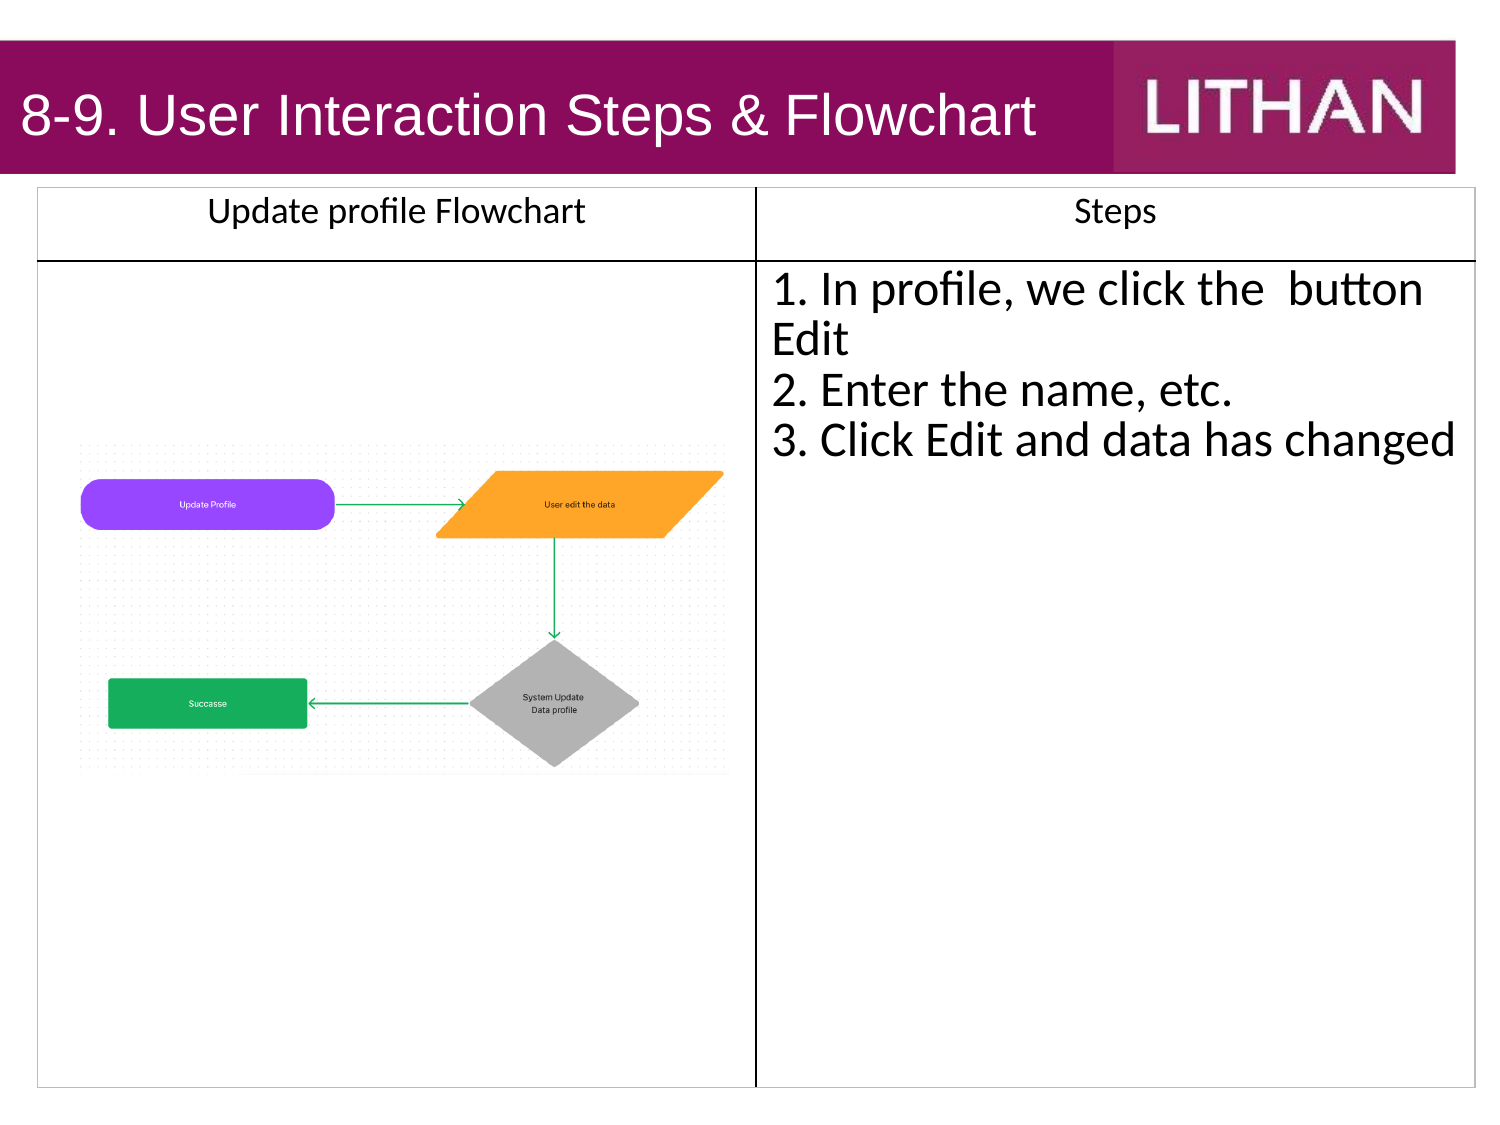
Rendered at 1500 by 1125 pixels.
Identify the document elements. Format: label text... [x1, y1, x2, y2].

table_header Steps [757, 188, 1474, 260]
table_cell 1. In profile, we click the button Edit 2. Enter the name, etc. 3. Click Edit and data has changed [757, 262, 1474, 1087]
picture [74, 437, 730, 776]
table_header Update profile Flowchart [38, 188, 755, 260]
picture [0, 37, 1456, 178]
title 8-9. User Interaction Steps & Flowchart [18, 75, 1138, 265]
table_cell [38, 262, 755, 1087]
